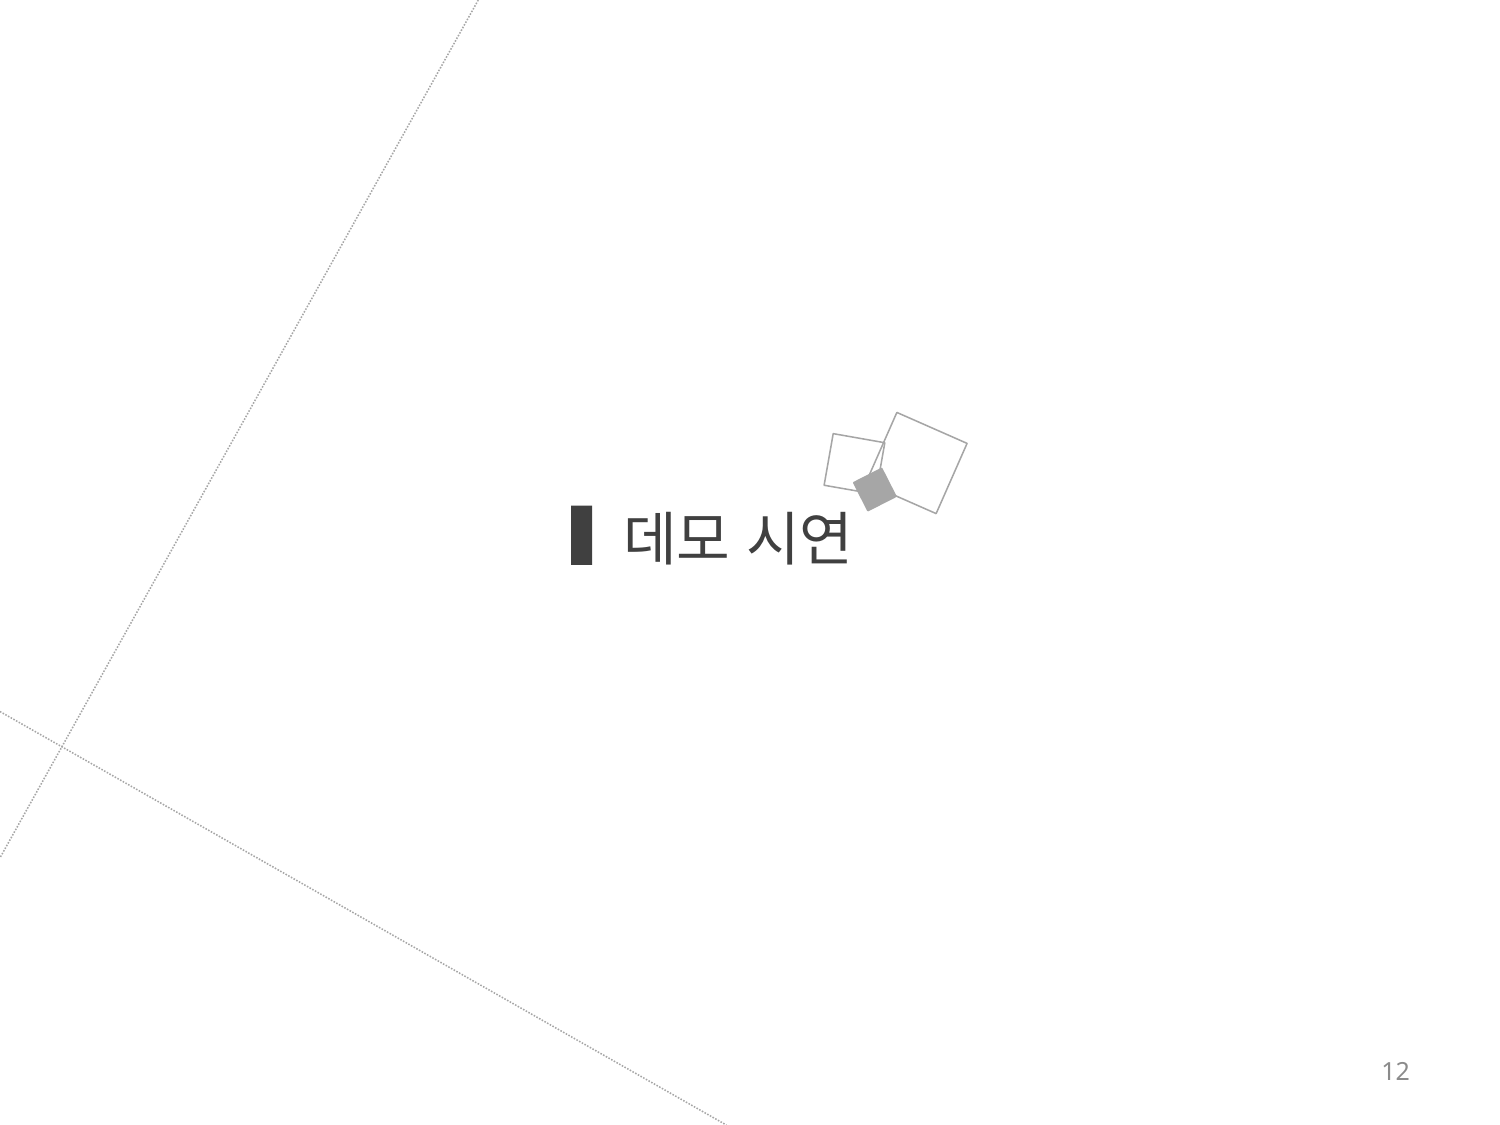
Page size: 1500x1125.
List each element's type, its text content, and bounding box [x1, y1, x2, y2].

slide_number 12 [1074, 1042, 1425, 1103]
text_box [828, 424, 956, 506]
text_box 데모 시연 [731, 494, 939, 580]
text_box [0, 0, 727, 1125]
